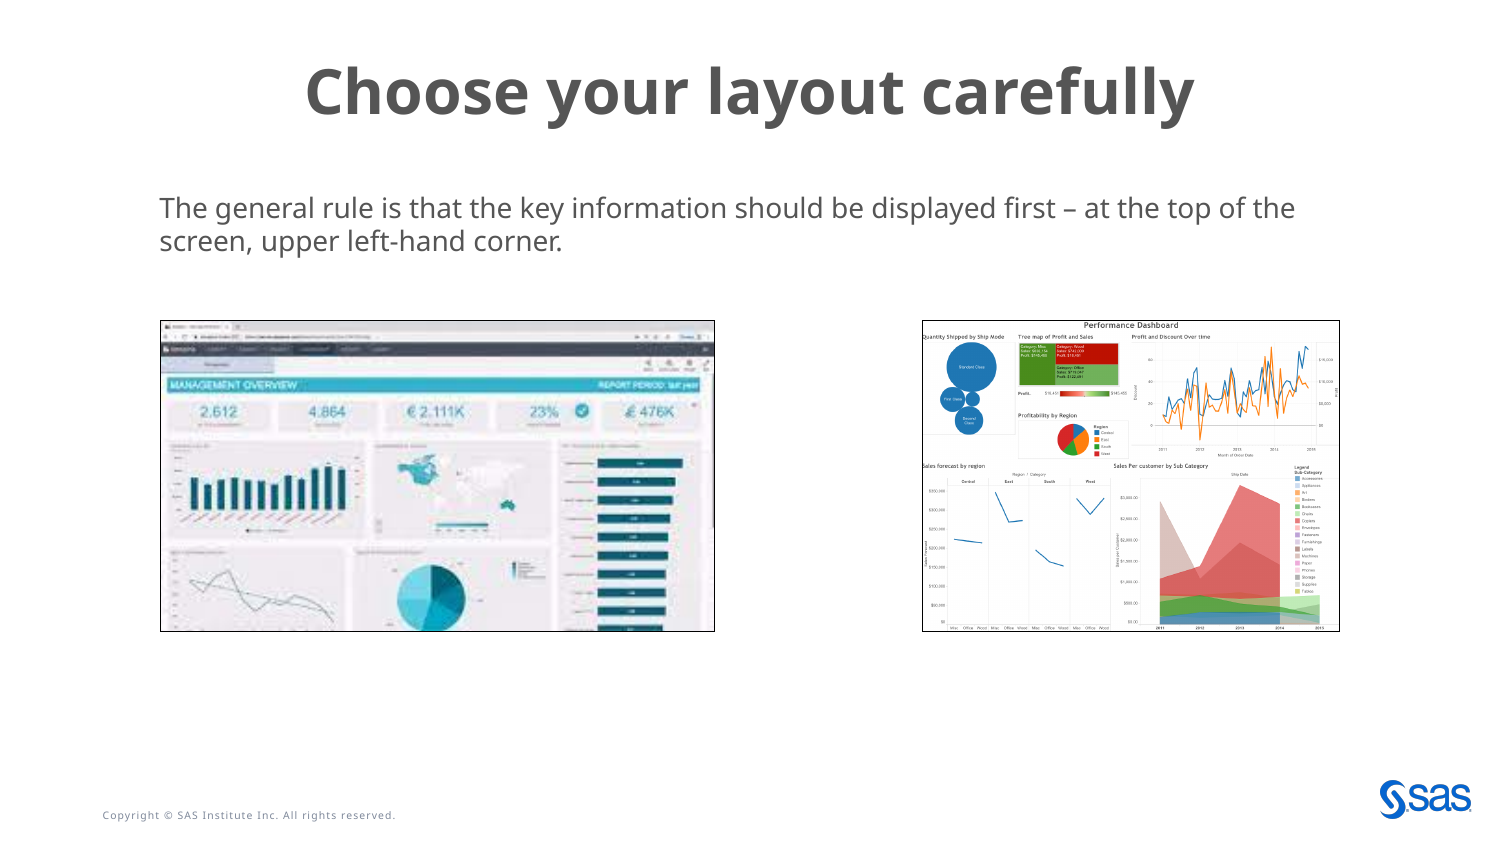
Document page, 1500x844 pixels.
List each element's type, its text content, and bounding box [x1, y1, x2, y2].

picture [921, 320, 1340, 632]
picture [1380, 780, 1472, 819]
text_box Choose your layout carefully [0, 44, 1500, 210]
text_box The general rule is that the key information should be displayed first – at the top of the screen, upper left-hand corner. [144, 182, 1398, 265]
picture [160, 320, 715, 632]
